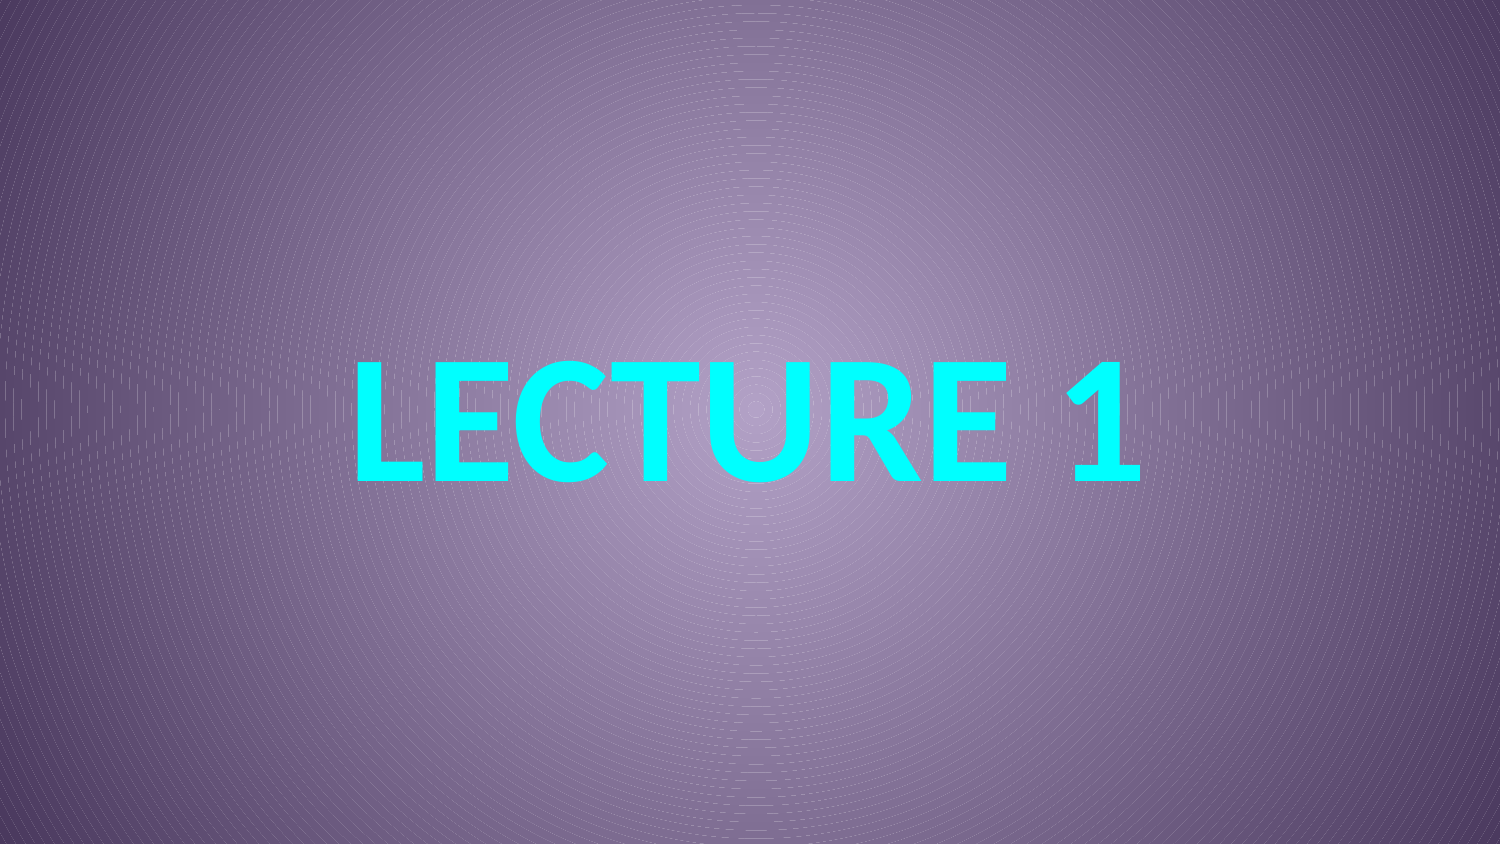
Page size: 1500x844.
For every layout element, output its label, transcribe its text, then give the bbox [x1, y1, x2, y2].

text_box [0, 0, 1500, 844]
text_box LECTURE 1 [333, 290, 1164, 526]
